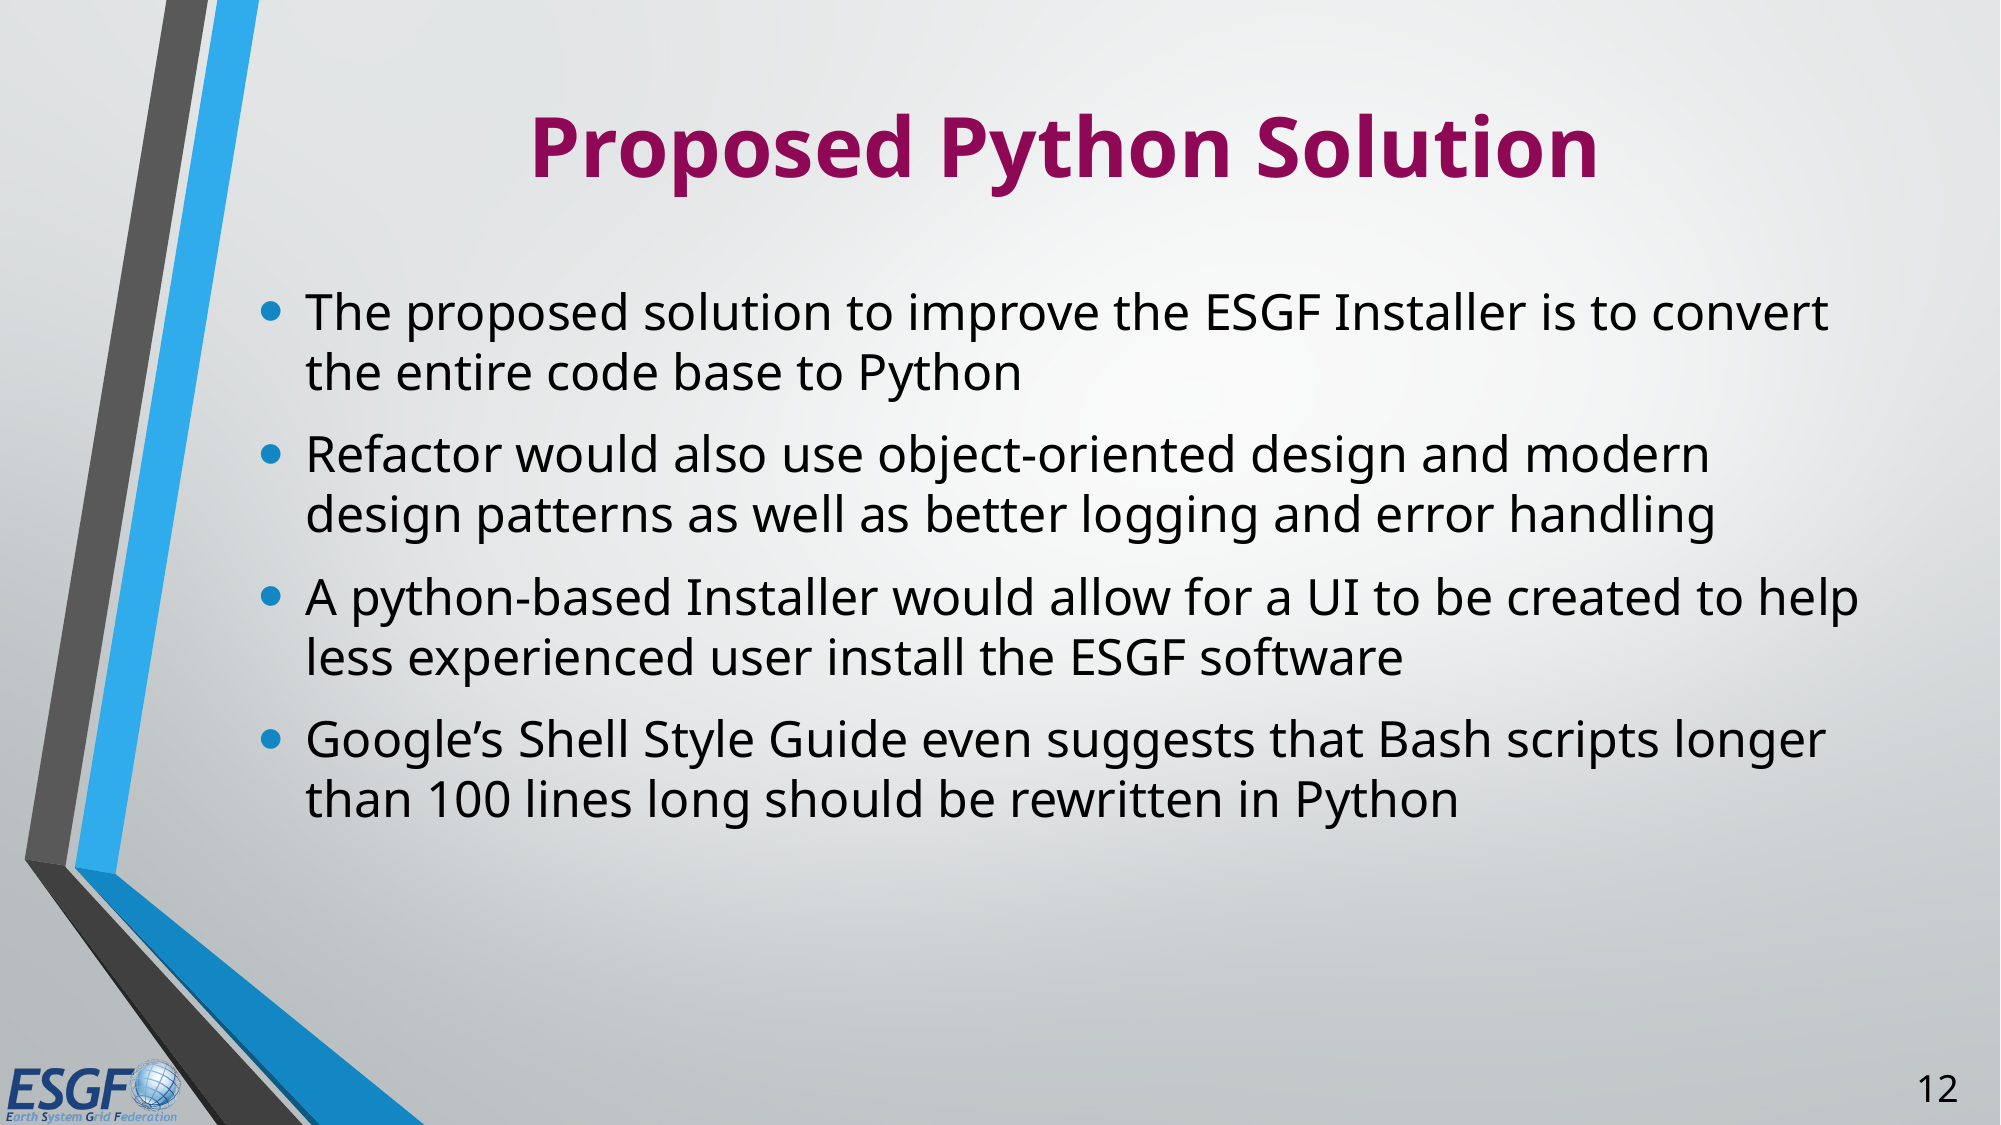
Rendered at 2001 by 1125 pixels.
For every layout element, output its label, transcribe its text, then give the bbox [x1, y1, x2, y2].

title Proposed Python Solution [243, 0, 1887, 231]
list The proposed solution to improve the ESGF Installer is to convert the entire code base to Python Refactor would also use object-oriented design and modern design patterns as well as better logging and error handling A python-based Installer would allow for a UI to be created to help less experienced user install the ESGF software Google’s Shell Style Guide even suggests that Bash scripts longer than 100 lines long should be rewritten in Python [243, 231, 1887, 878]
picture [4, 1057, 181, 1125]
